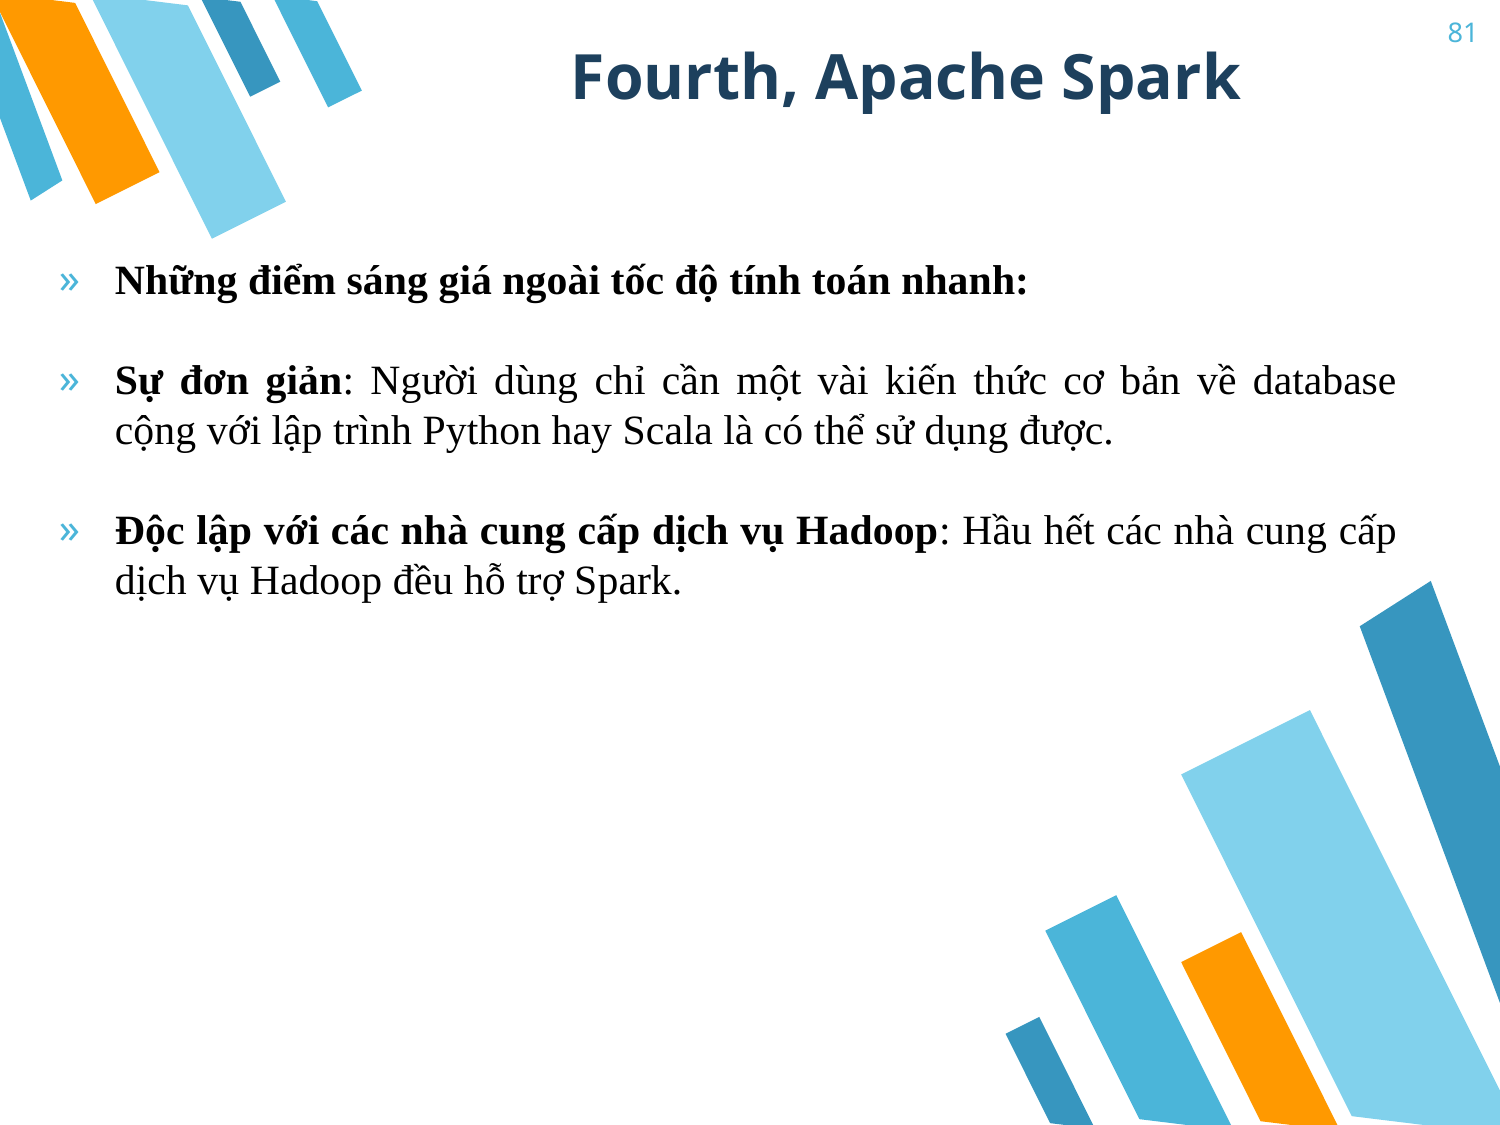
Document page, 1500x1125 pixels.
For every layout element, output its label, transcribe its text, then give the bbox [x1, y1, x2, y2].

title Fourth, Apache Spark [362, 0, 1450, 149]
list Những điểm sáng giá ngoài tốc độ tính toán nhanh: Sự đơn giản: Người dùng chỉ cần một vài kiến thức cơ bản về database cộng với lập trình Python hay Scala là có thể sử dụng được. Độc lập với các nhà cung cấp dịch vụ Hadoop: Hầu hết các nhà cung cấp dịch vụ Hadoop đều hỗ trợ Spark. [24, 237, 1413, 1063]
slide_number 81 [1403, 0, 1494, 87]
